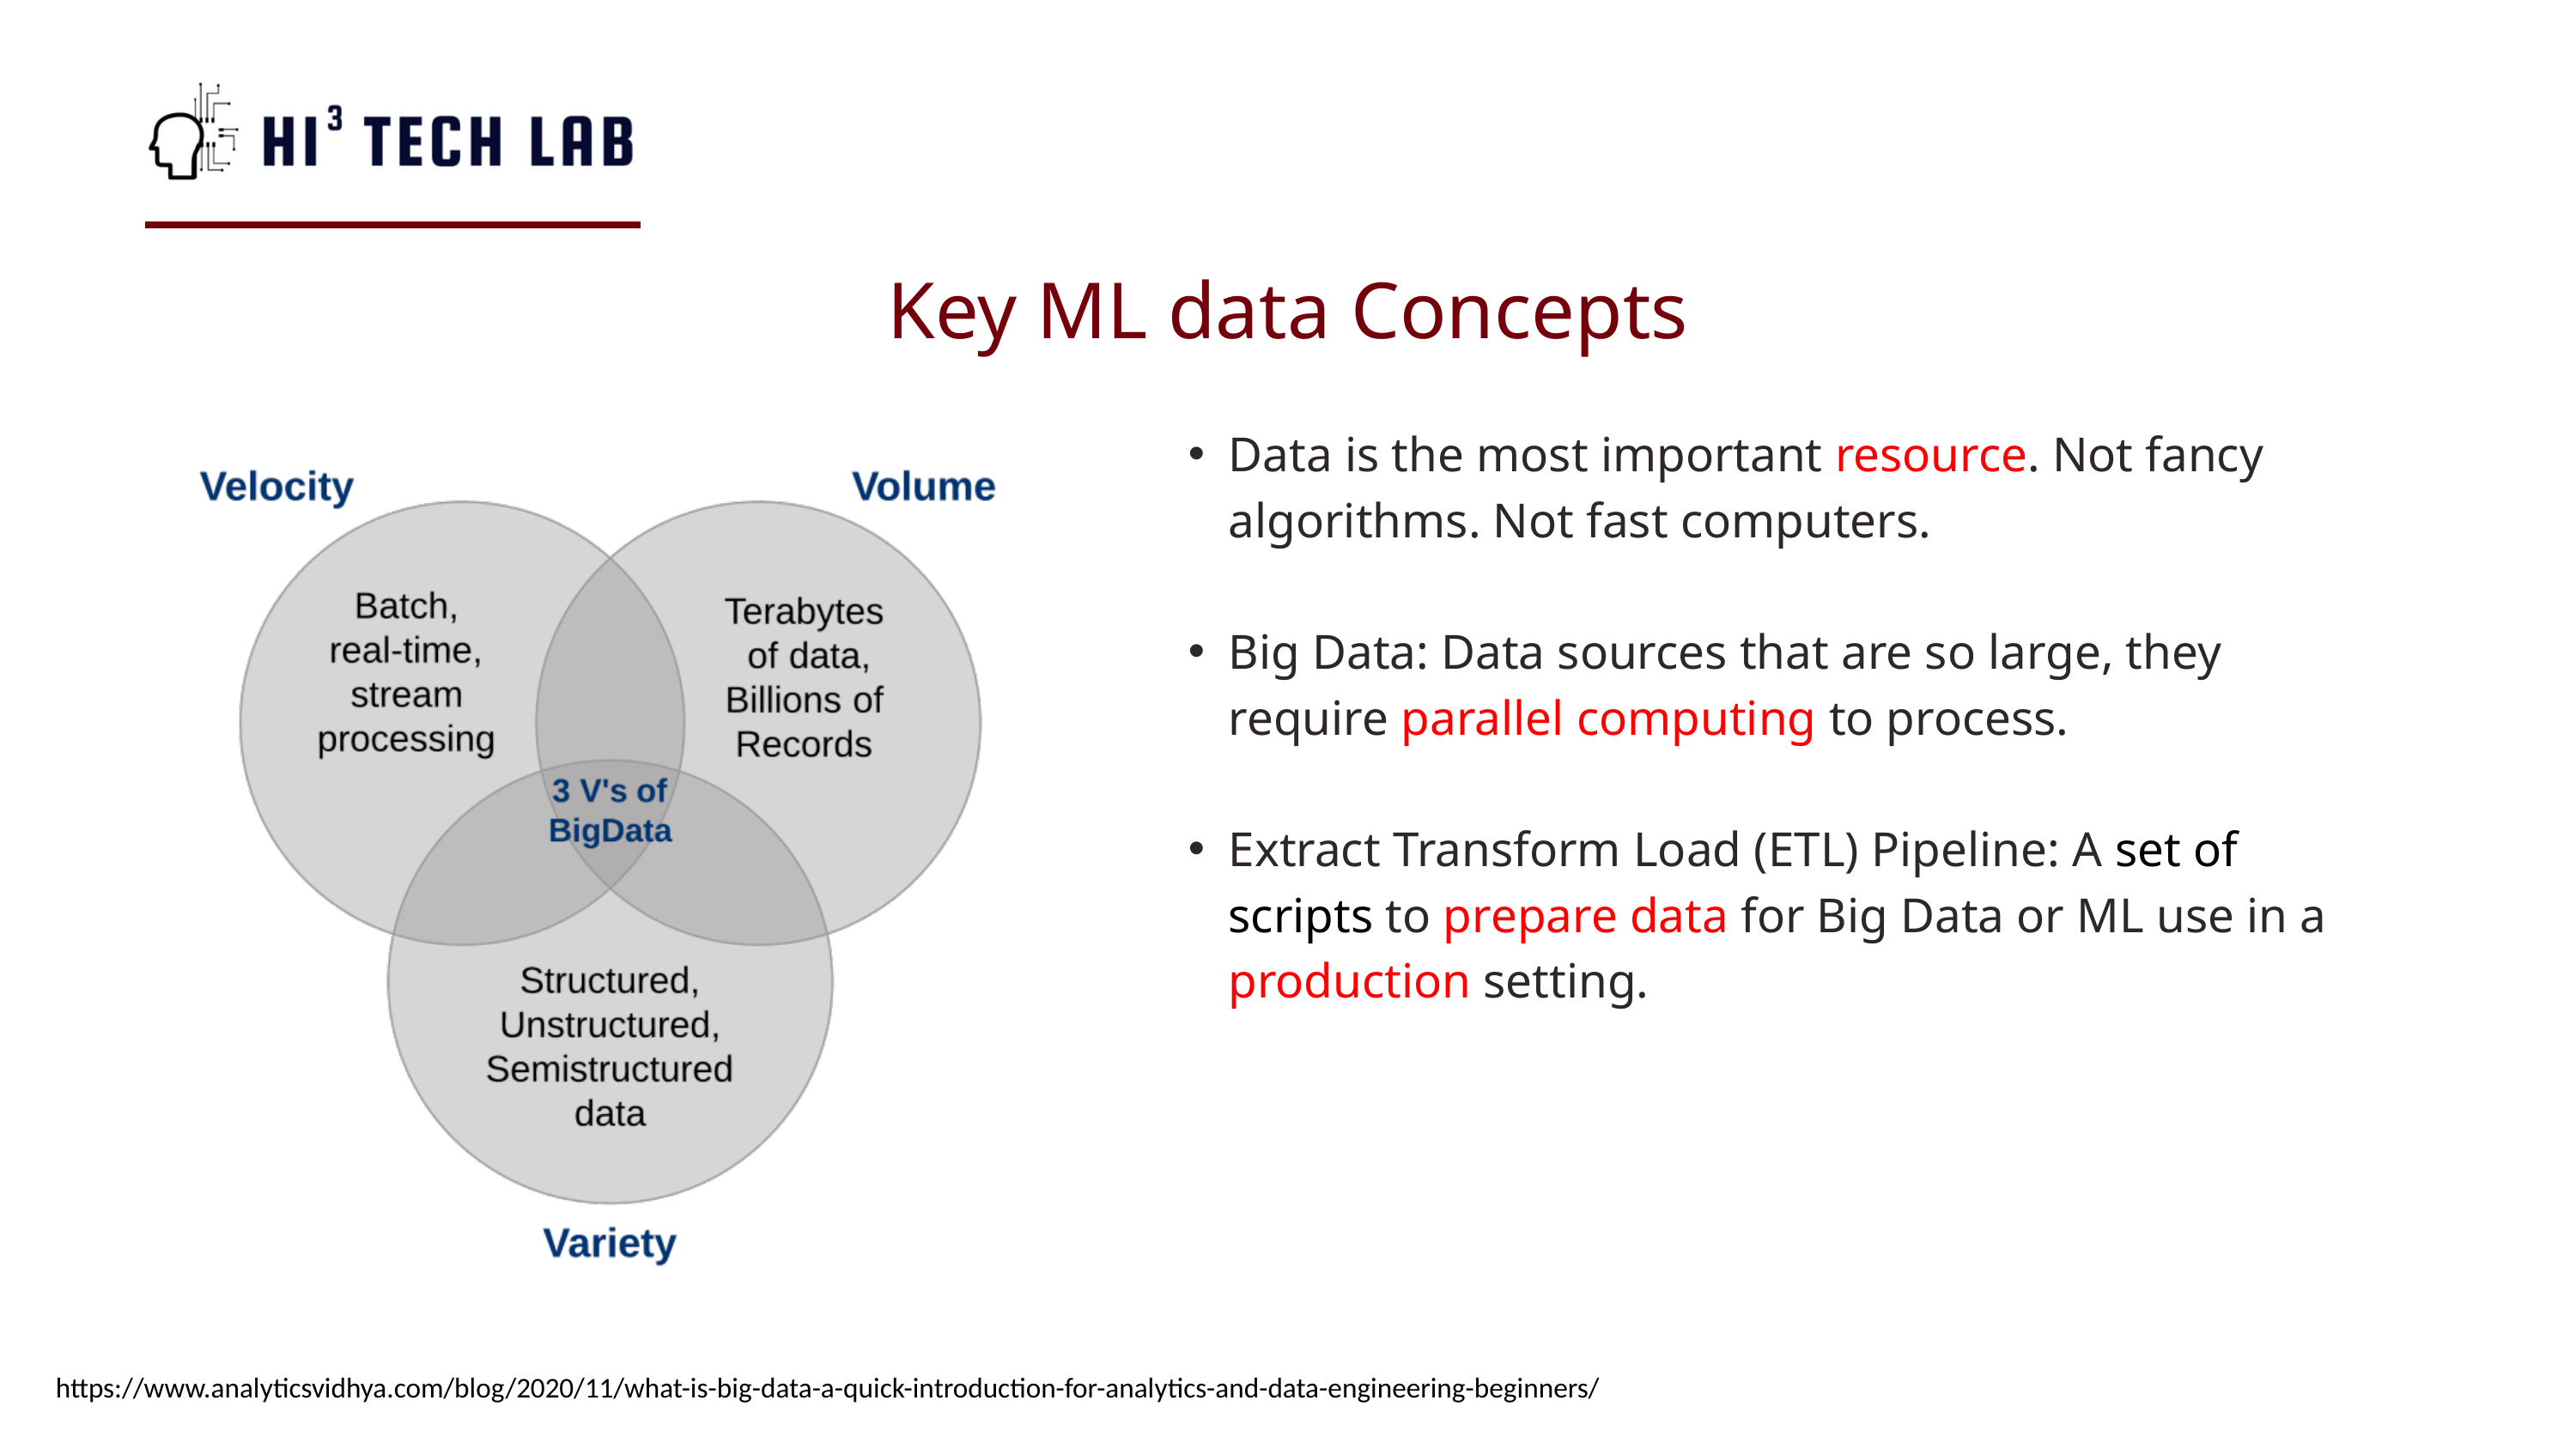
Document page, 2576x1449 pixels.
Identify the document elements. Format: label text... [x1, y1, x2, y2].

text_box Data is the most important resource. Not fancy algorithms. Not fast computers. Big Data: Data sources that are so large, they require parallel computing to process. Extract Transform Load (ETL) Pipeline: A set of scripts to prepare data for Big Data or ML use in a production setting. [1148, 415, 2329, 1008]
picture [130, 428, 1074, 1315]
picture [132, 73, 641, 194]
text_box https://www.analyticsvidhya.com/blog/2020/11/what-is-big-data-a-quick-introduction-for-analytics-and-data-engineering-beginners/ [42, 1363, 1922, 1410]
text_box Key ML data Concepts [683, 281, 1893, 355]
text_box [144, 221, 641, 229]
